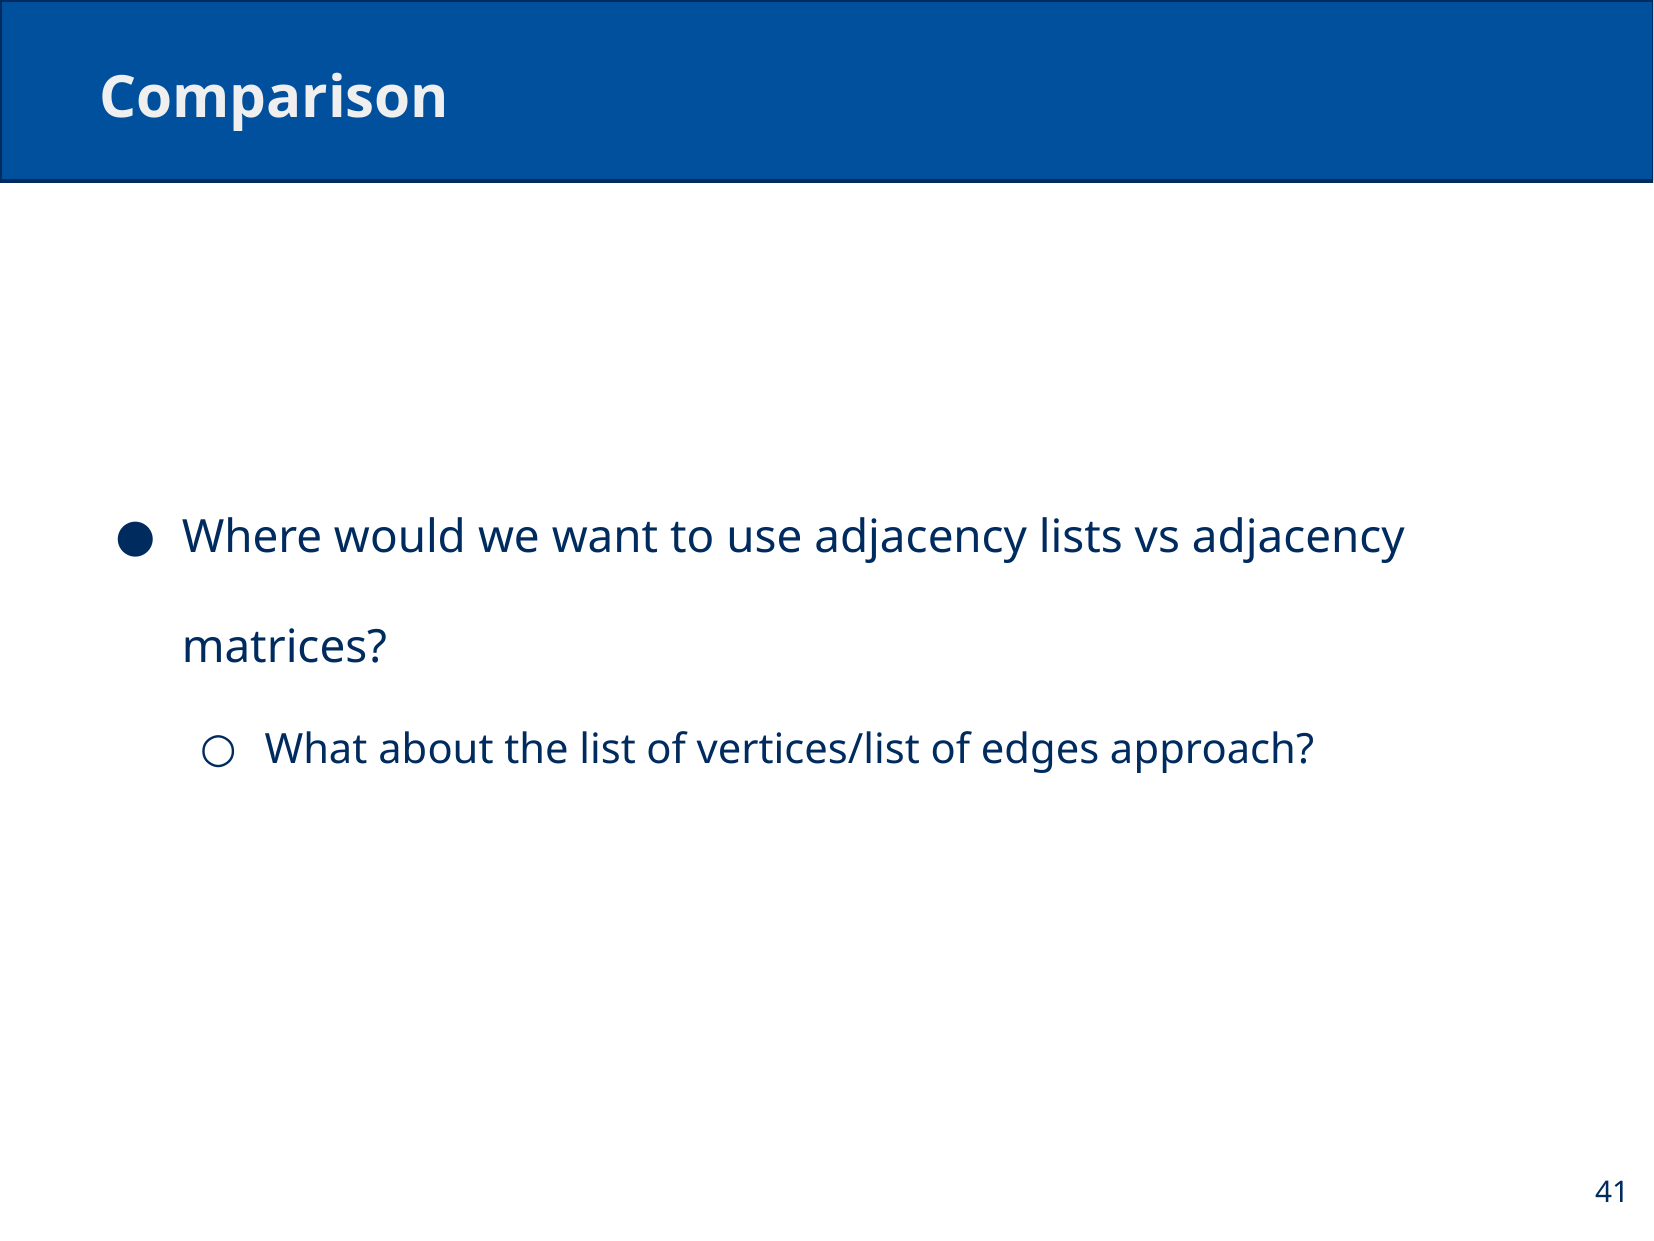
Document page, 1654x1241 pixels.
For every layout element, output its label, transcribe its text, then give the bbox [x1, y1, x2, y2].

title Comparison [82, 36, 1571, 146]
slide_number 41 [1546, 1145, 1647, 1241]
list Where would we want to use adjacency lists vs adjacency matrices? What about the list of vertices/list of edges approach? [82, 435, 1571, 977]
